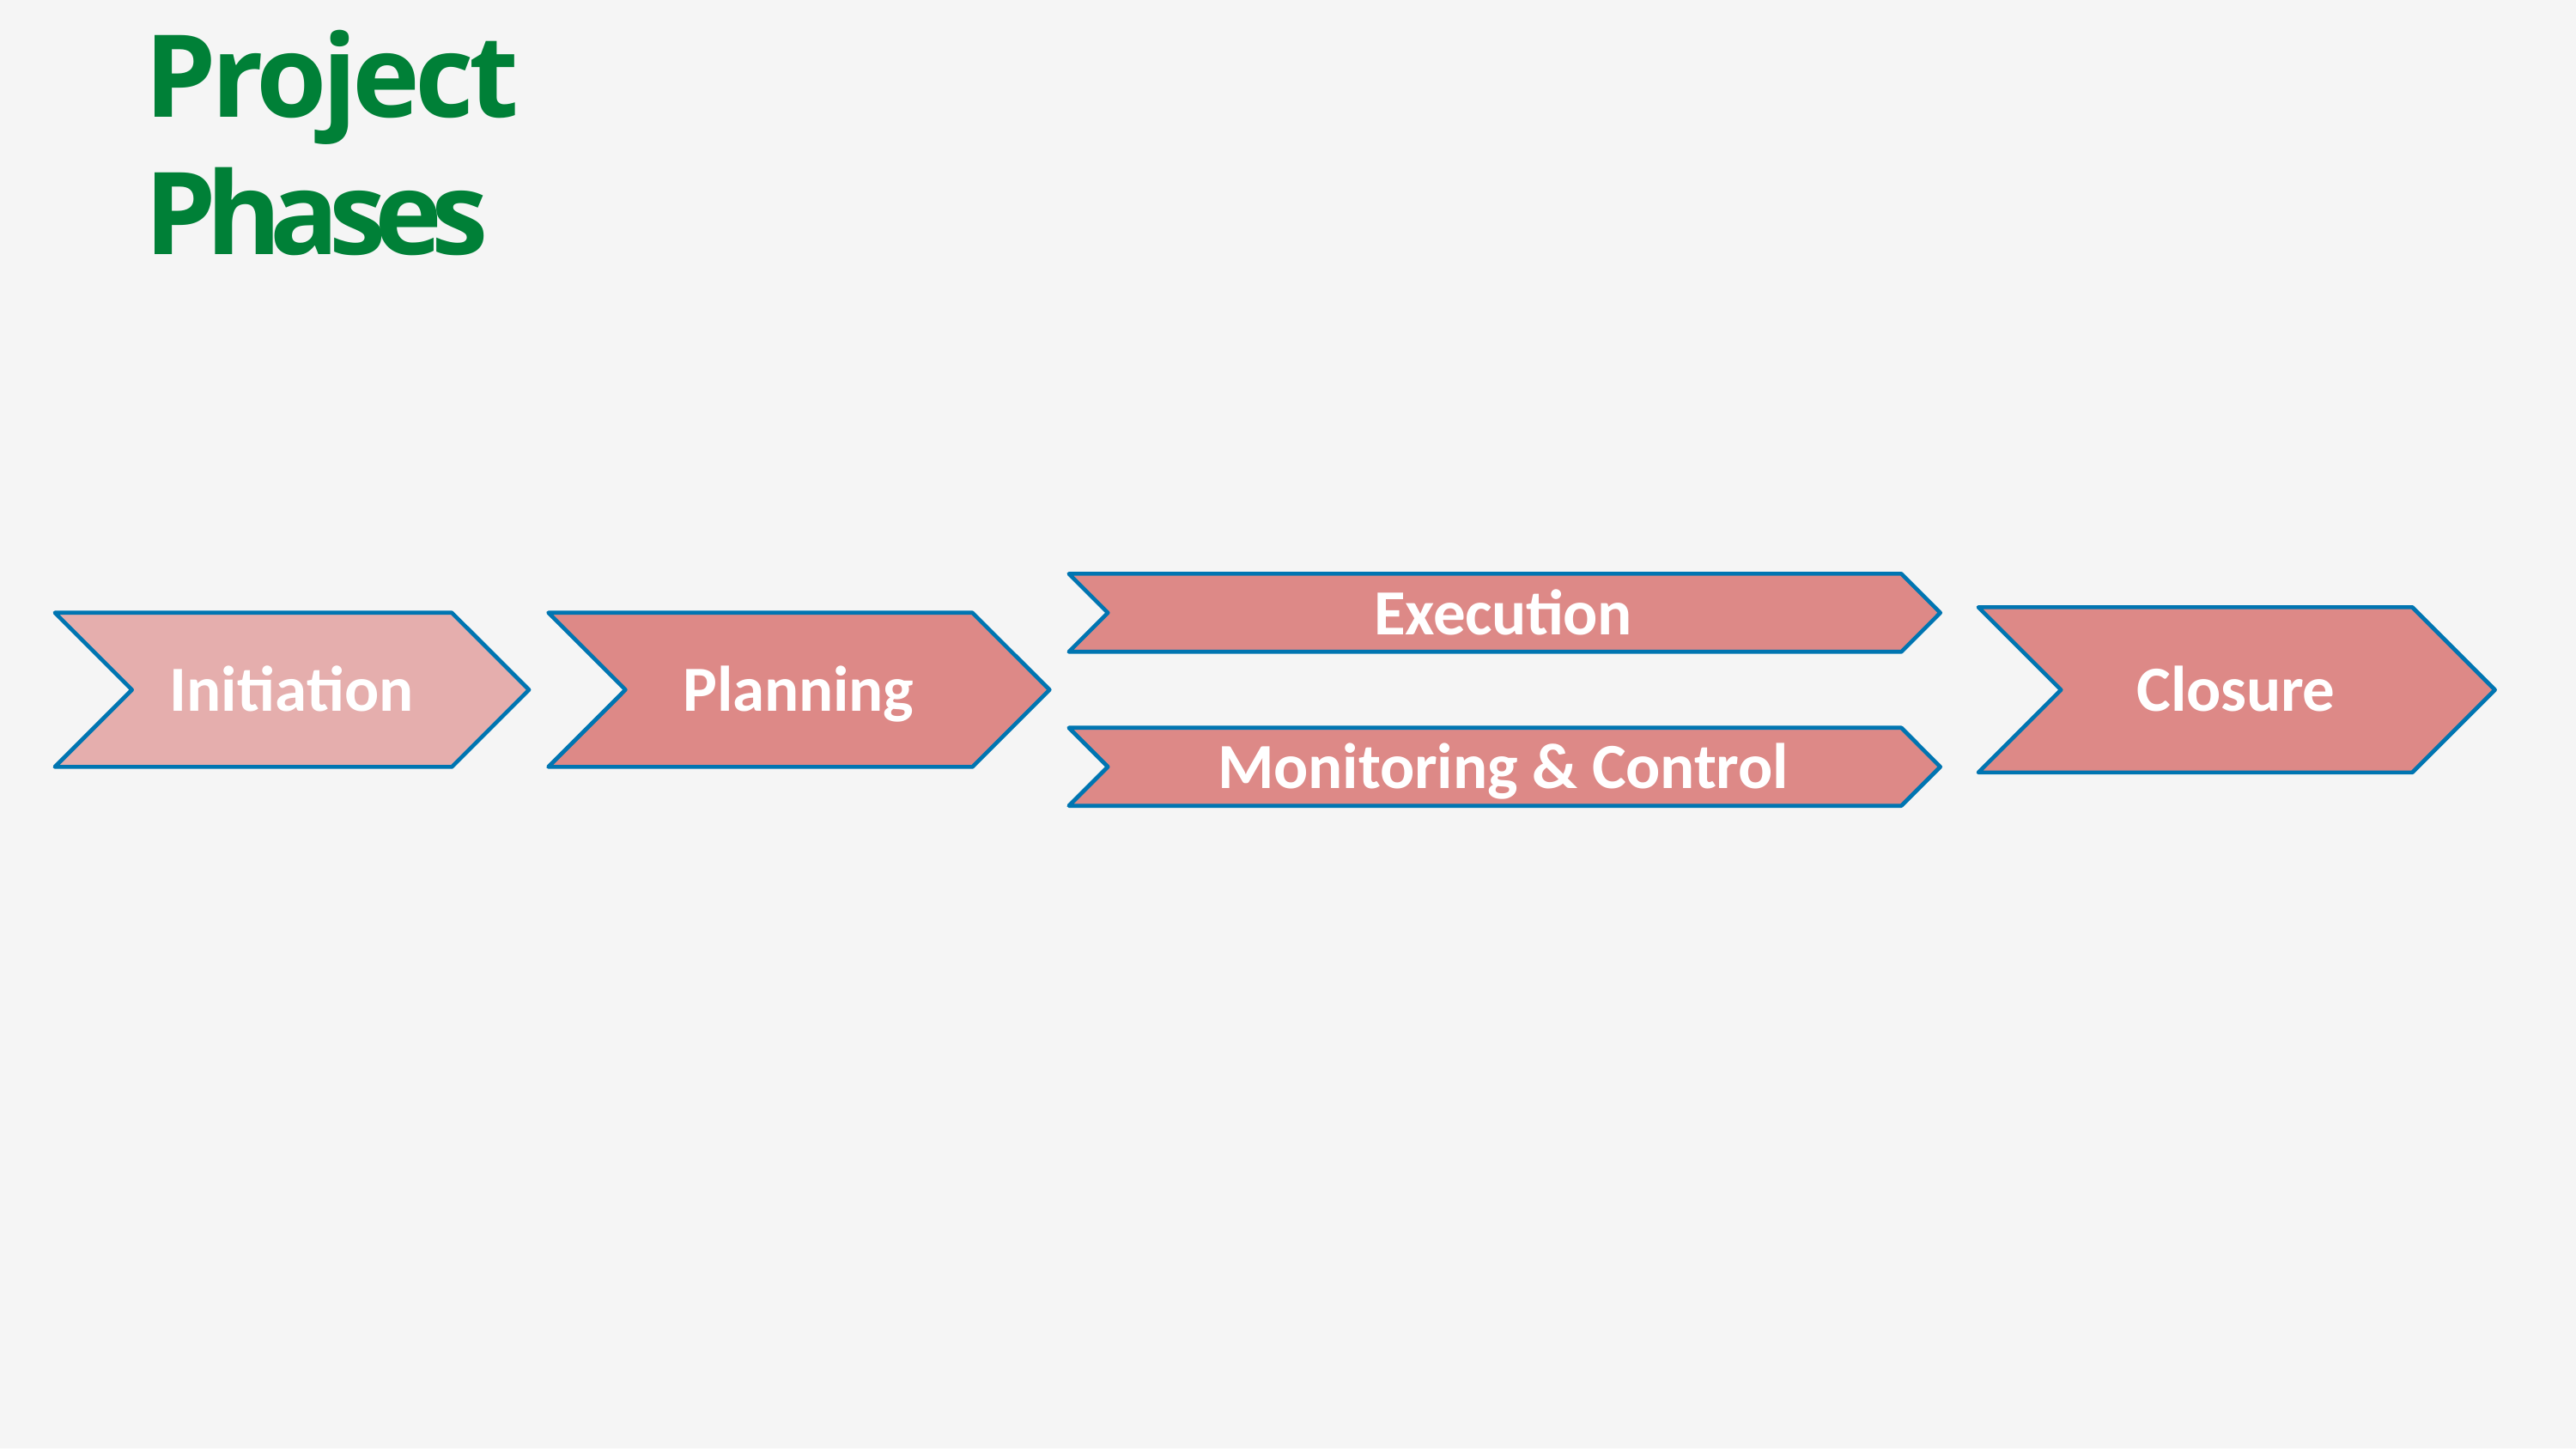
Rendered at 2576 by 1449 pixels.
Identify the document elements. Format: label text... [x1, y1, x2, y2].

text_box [52, 609, 532, 771]
title Project Phases [142, 0, 837, 278]
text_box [1065, 570, 1944, 656]
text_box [1065, 724, 1944, 809]
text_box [1975, 603, 2499, 776]
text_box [544, 609, 1054, 771]
